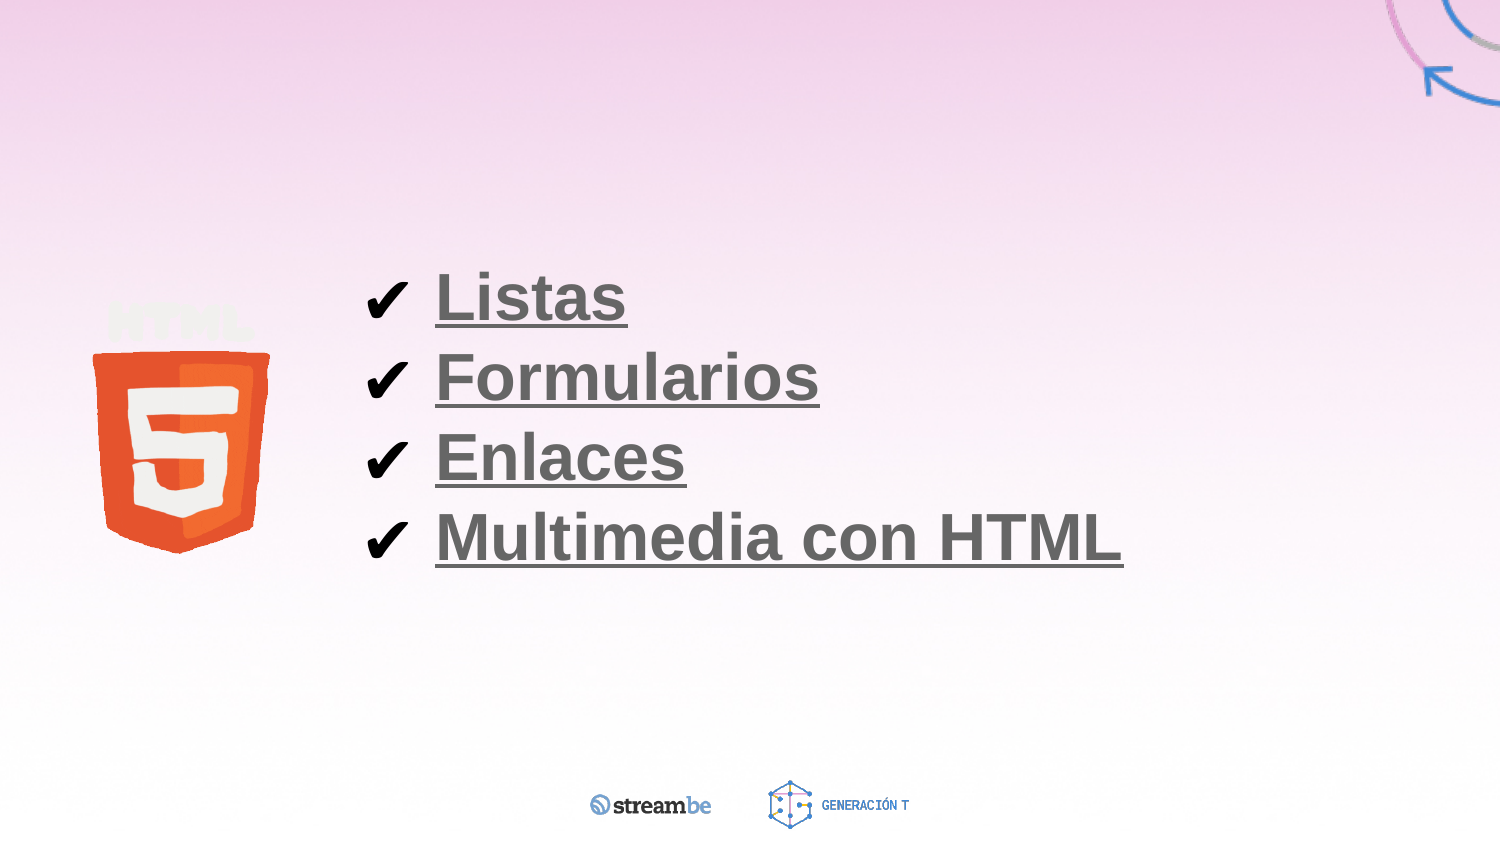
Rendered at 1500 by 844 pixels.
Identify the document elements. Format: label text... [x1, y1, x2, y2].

text_box Listas Formularios Enlaces Multimedia con HTML [345, 246, 1394, 652]
picture [0, 0, 1500, 844]
